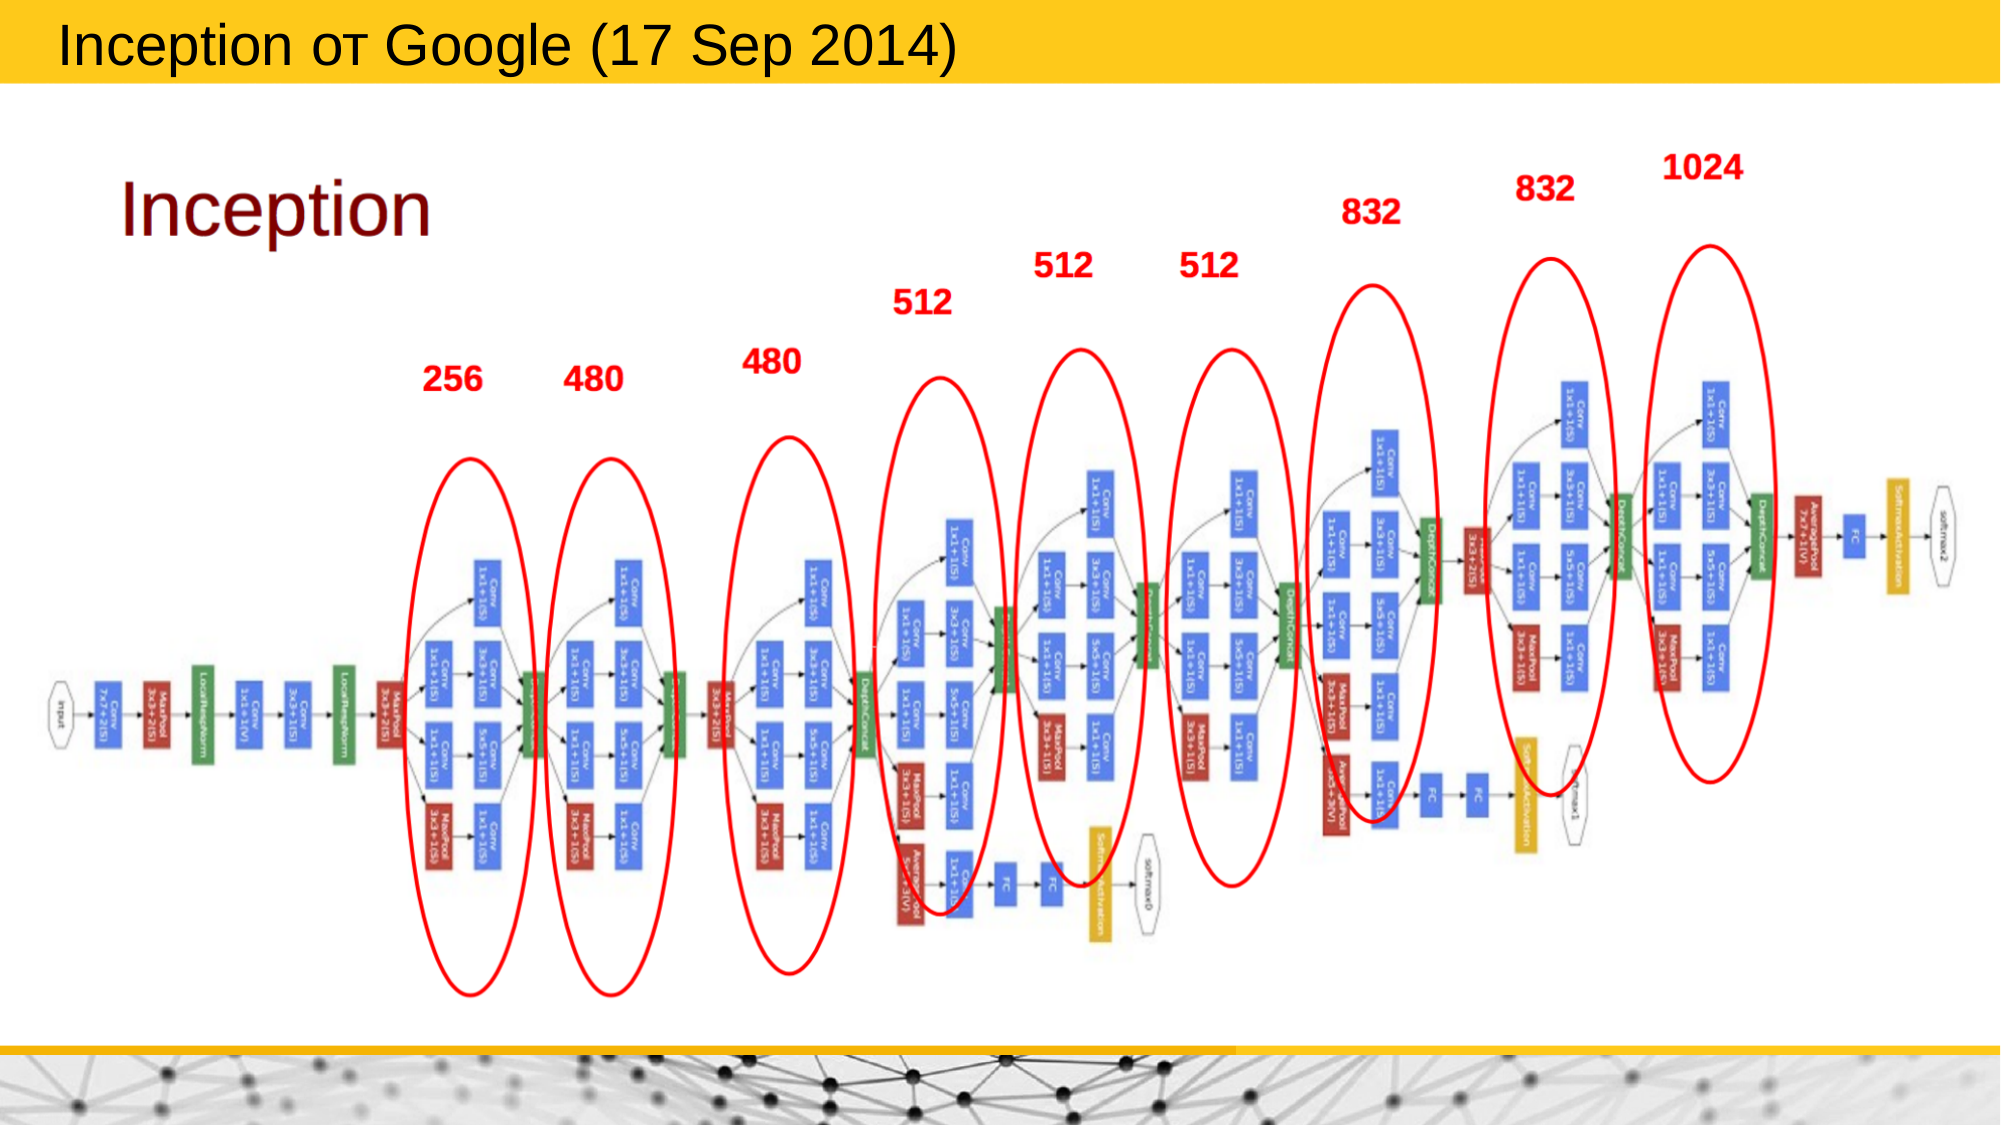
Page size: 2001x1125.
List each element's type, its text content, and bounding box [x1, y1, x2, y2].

picture [0, 0, 2001, 1125]
text_box Inception от Google (17 Sep 2014) [42, 0, 975, 85]
